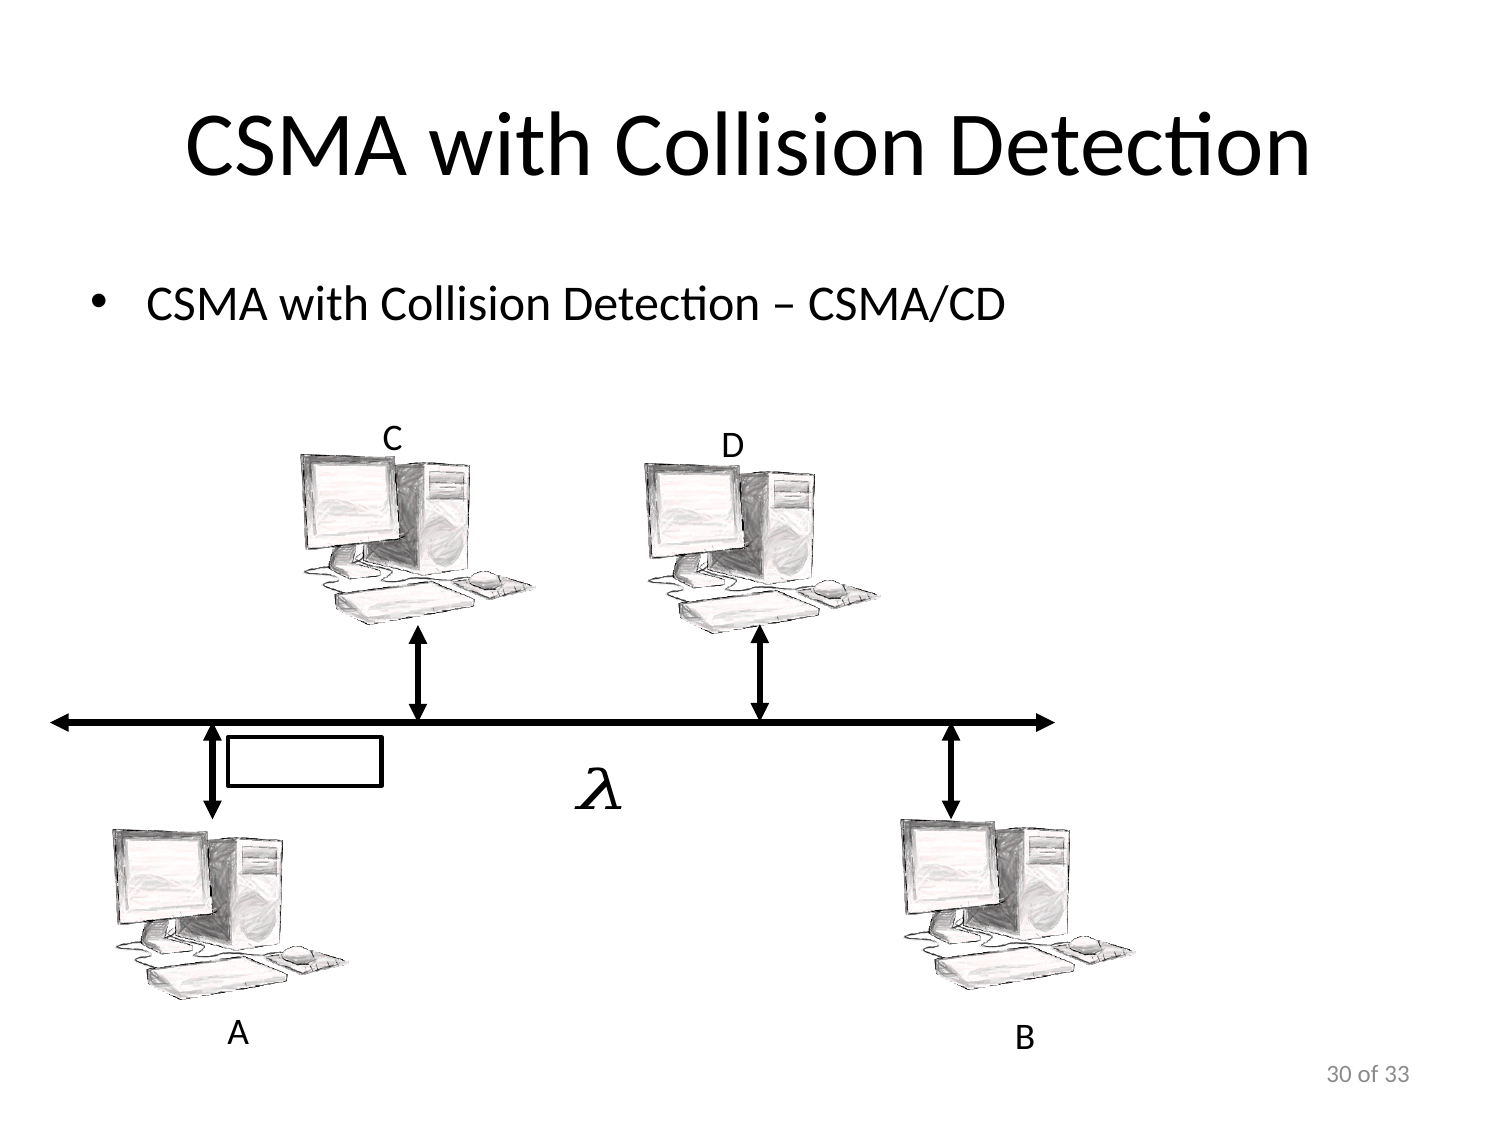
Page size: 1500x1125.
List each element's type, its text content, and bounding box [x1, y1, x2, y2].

slide_number 30 of 33 [1074, 1042, 1425, 1103]
text_box A [212, 1010, 265, 1060]
list CSMA with Collision Detection – CSMA/CD [75, 262, 1425, 366]
text_box C [367, 405, 418, 453]
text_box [49, 454, 1137, 1001]
title CSMA with Collision Detection [75, 45, 1425, 233]
text_box B [1000, 1010, 1051, 1065]
text_box D [706, 412, 760, 453]
